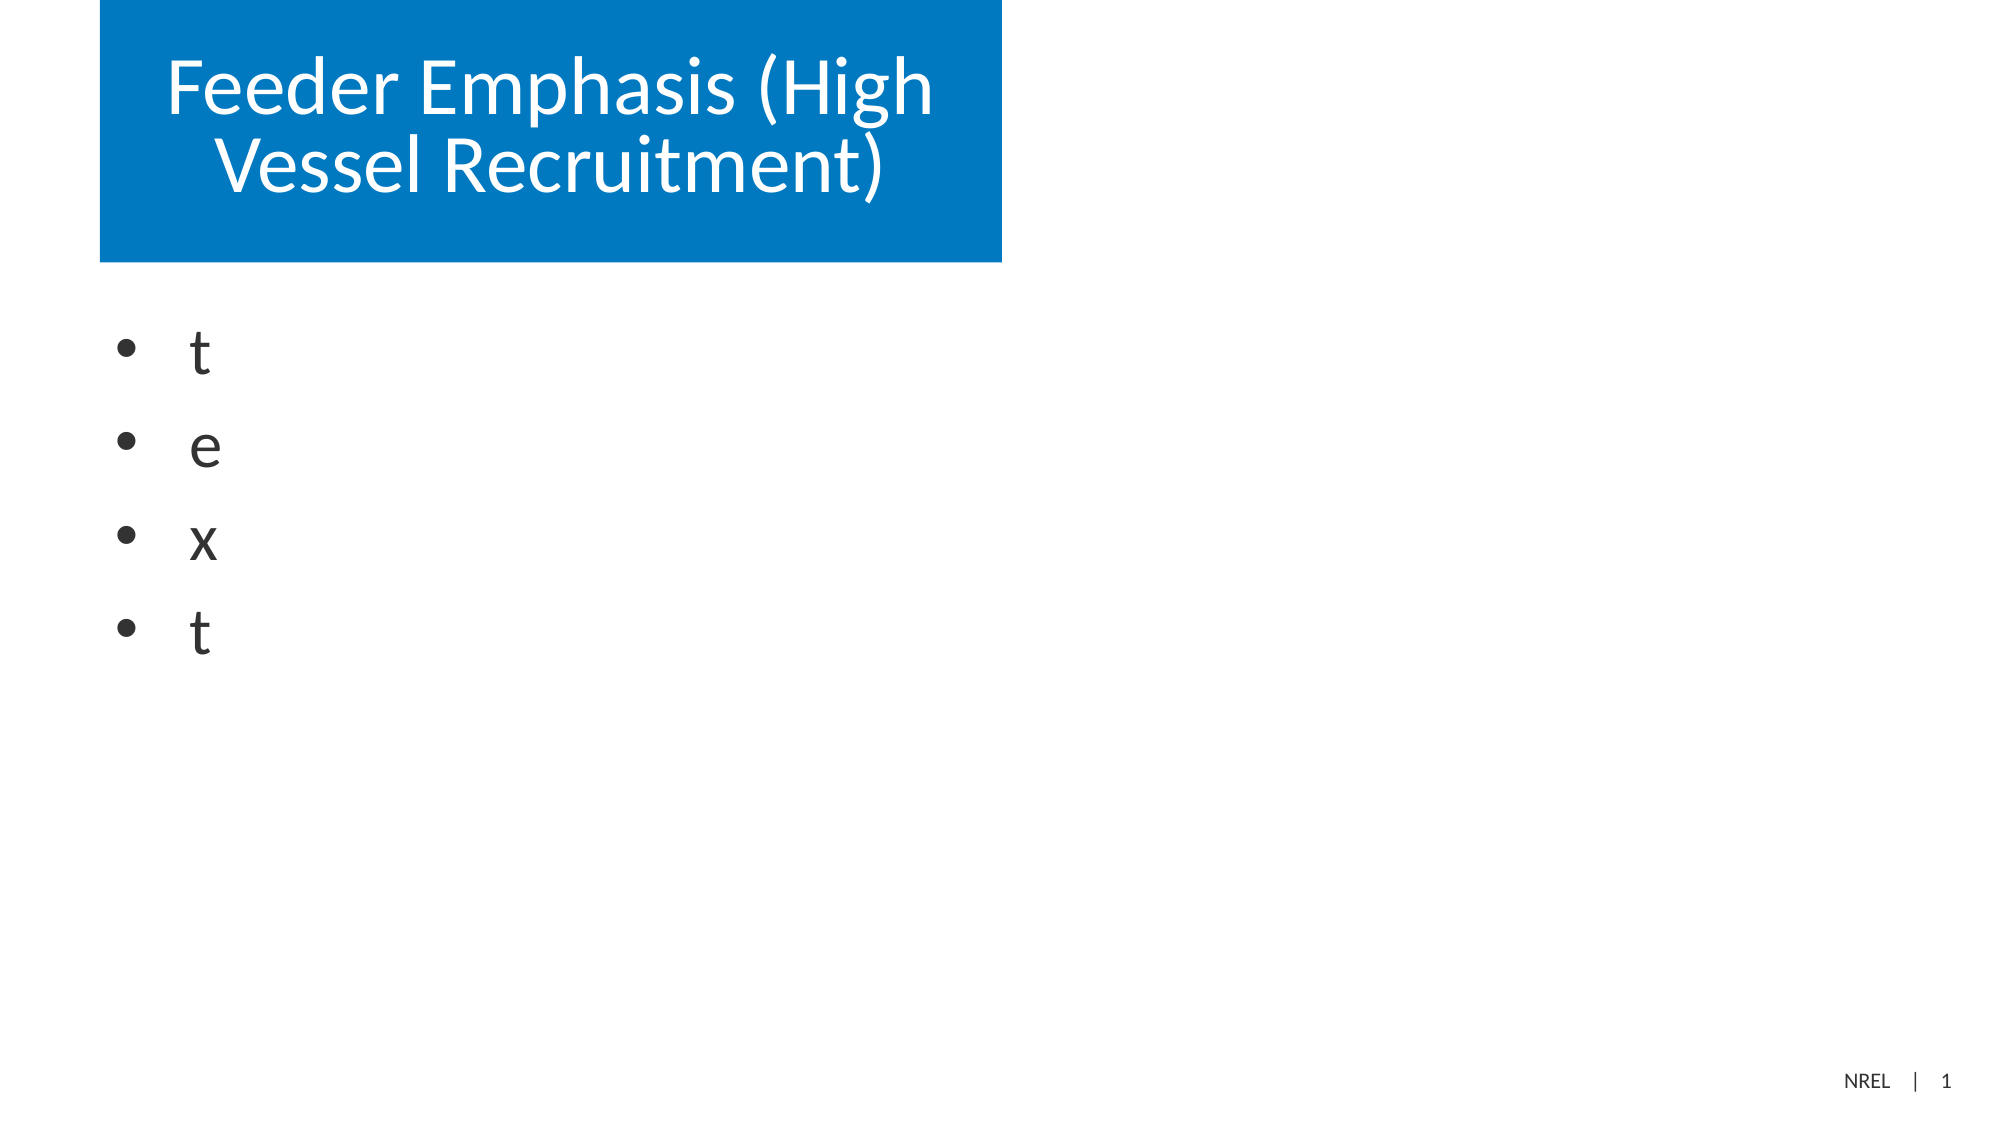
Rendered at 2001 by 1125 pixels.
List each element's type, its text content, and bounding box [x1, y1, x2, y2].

list t e x t [99, 299, 1876, 1039]
title Feeder Emphasis (High Vessel Recruitment) [99, 0, 1002, 263]
